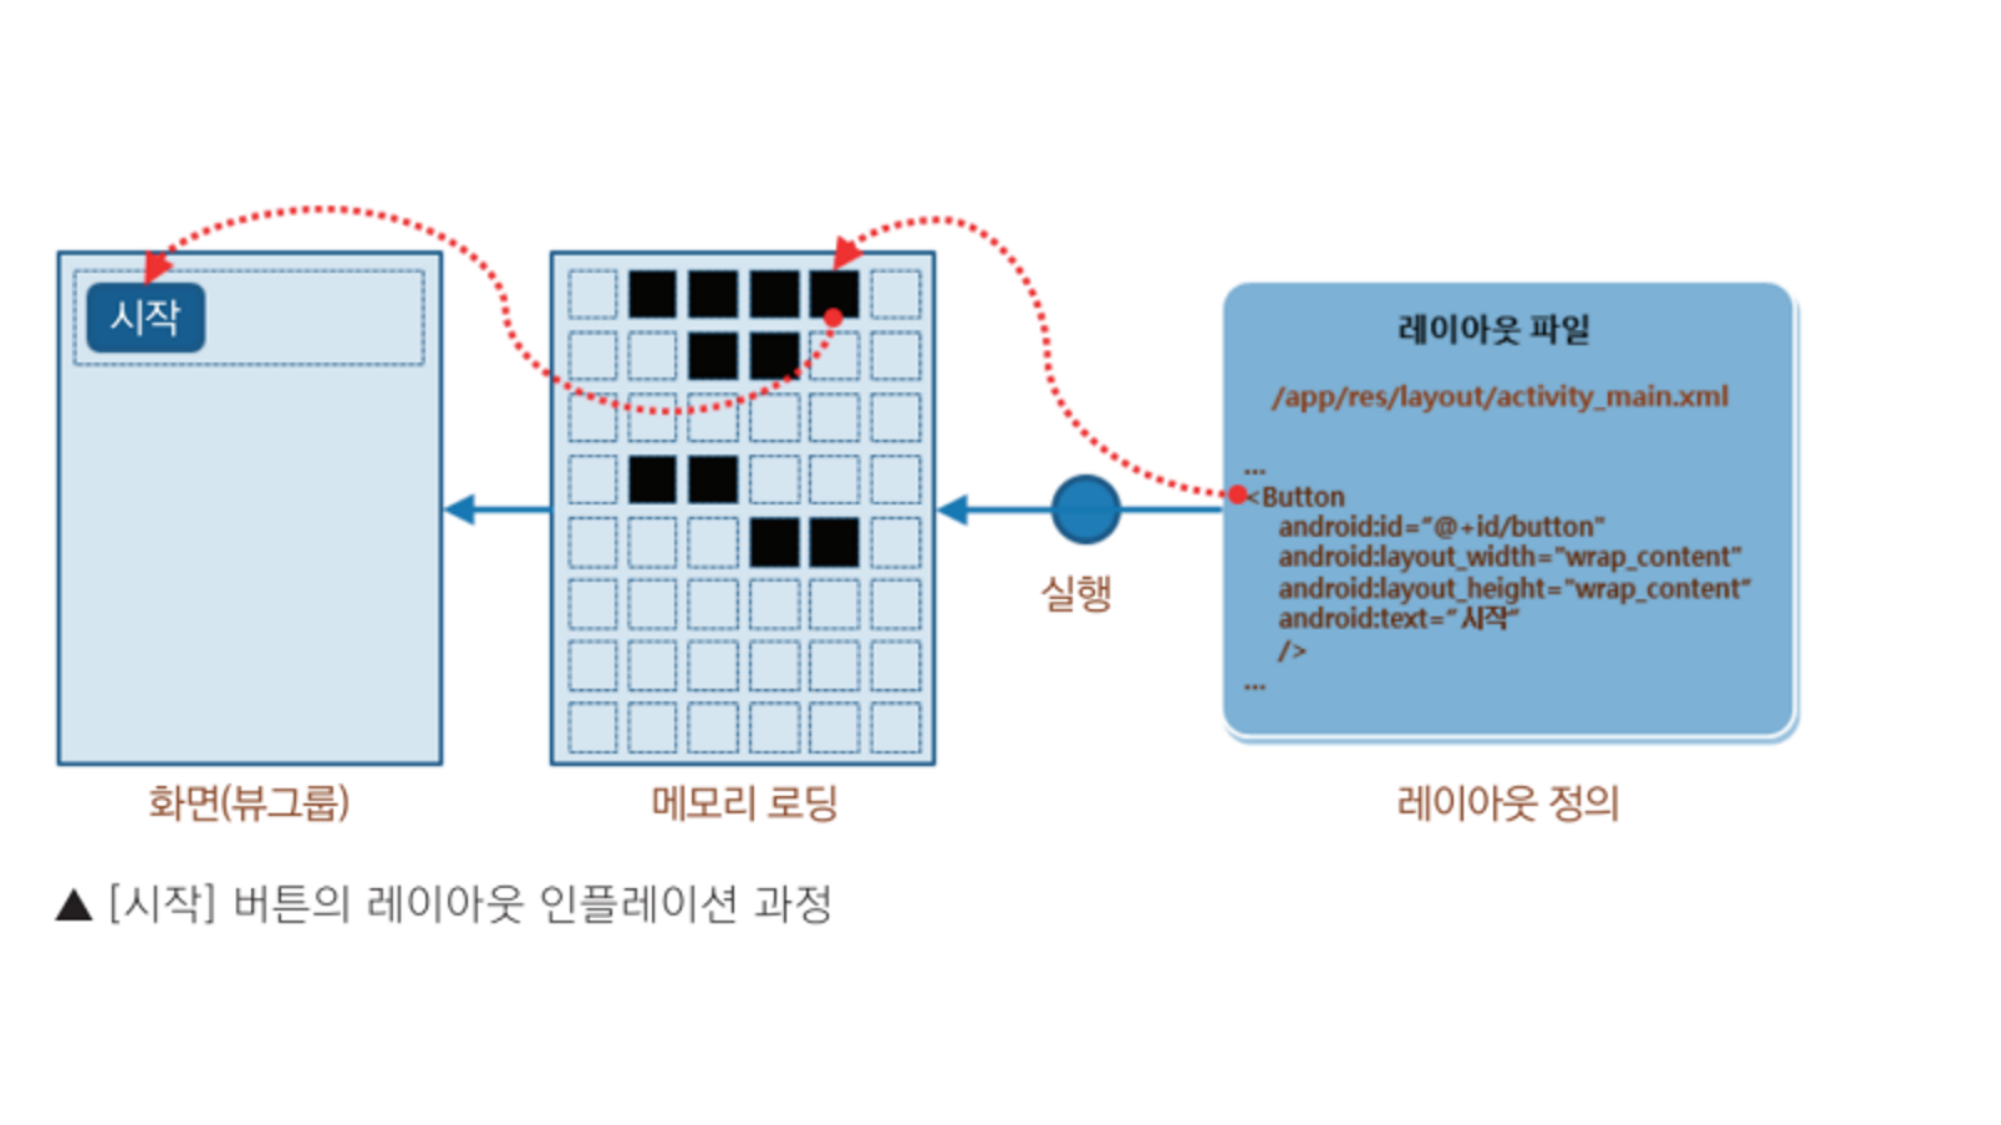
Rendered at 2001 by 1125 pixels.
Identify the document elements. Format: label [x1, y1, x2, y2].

picture [0, 187, 2000, 938]
